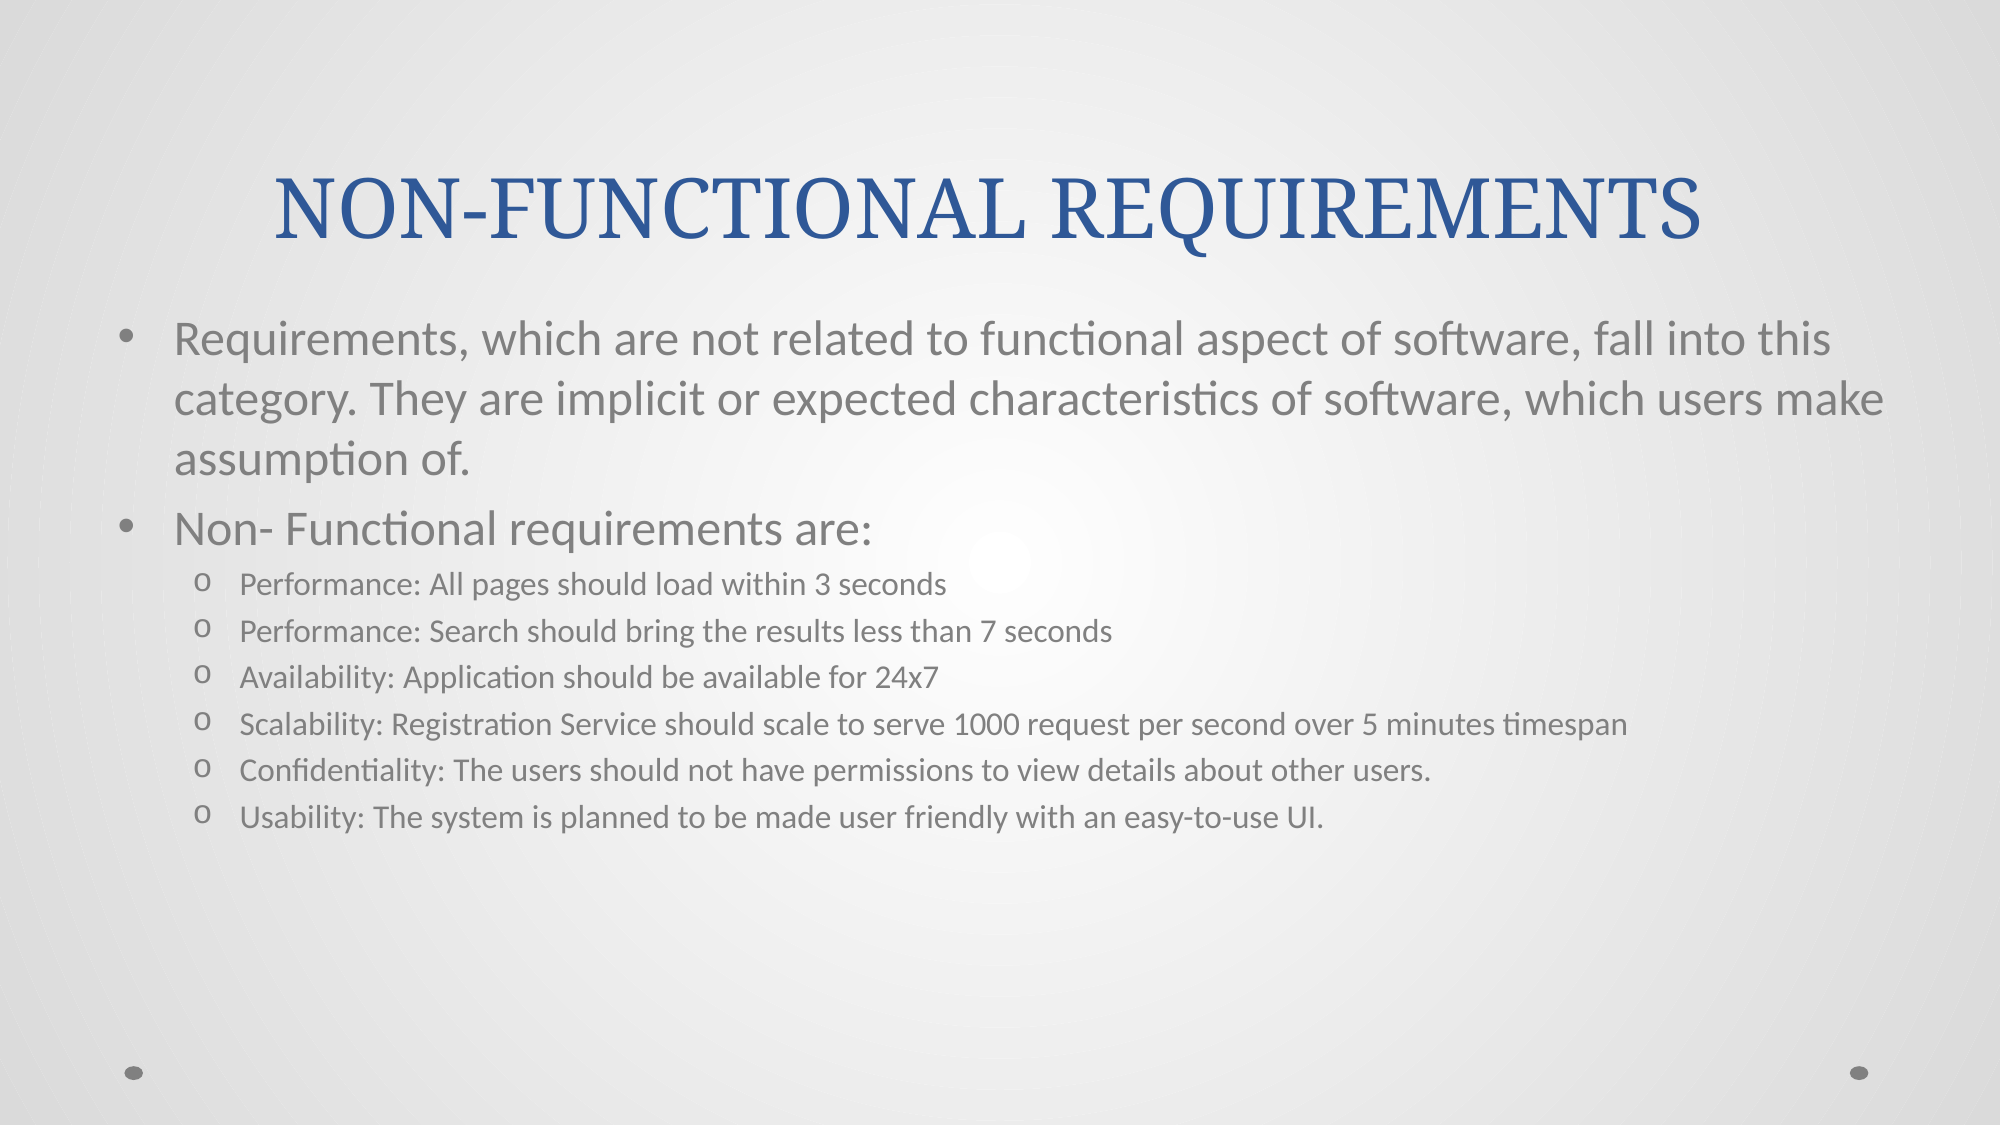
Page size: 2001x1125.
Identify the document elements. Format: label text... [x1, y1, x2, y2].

list Requirements, which are not related to functional aspect of software, fall into this category. They are implicit or expected characteristics of software, which users make assumption of. Non- Functional requirements are: Performance: All pages should load within 3 seconds Performance: Search should bring the results less than 7 seconds Availability: Application should be available for 24x7 Scalability: Registration Service should scale to serve 1000 request per second over 5 minutes timespan Confidentiality: The users should not have permissions to view details about other users. Usability: The system is planned to be made user friendly with an easy-to-use UI. [102, 298, 1903, 1041]
title NON-FUNCTIONAL REQUIREMENTS [99, 0, 1900, 263]
